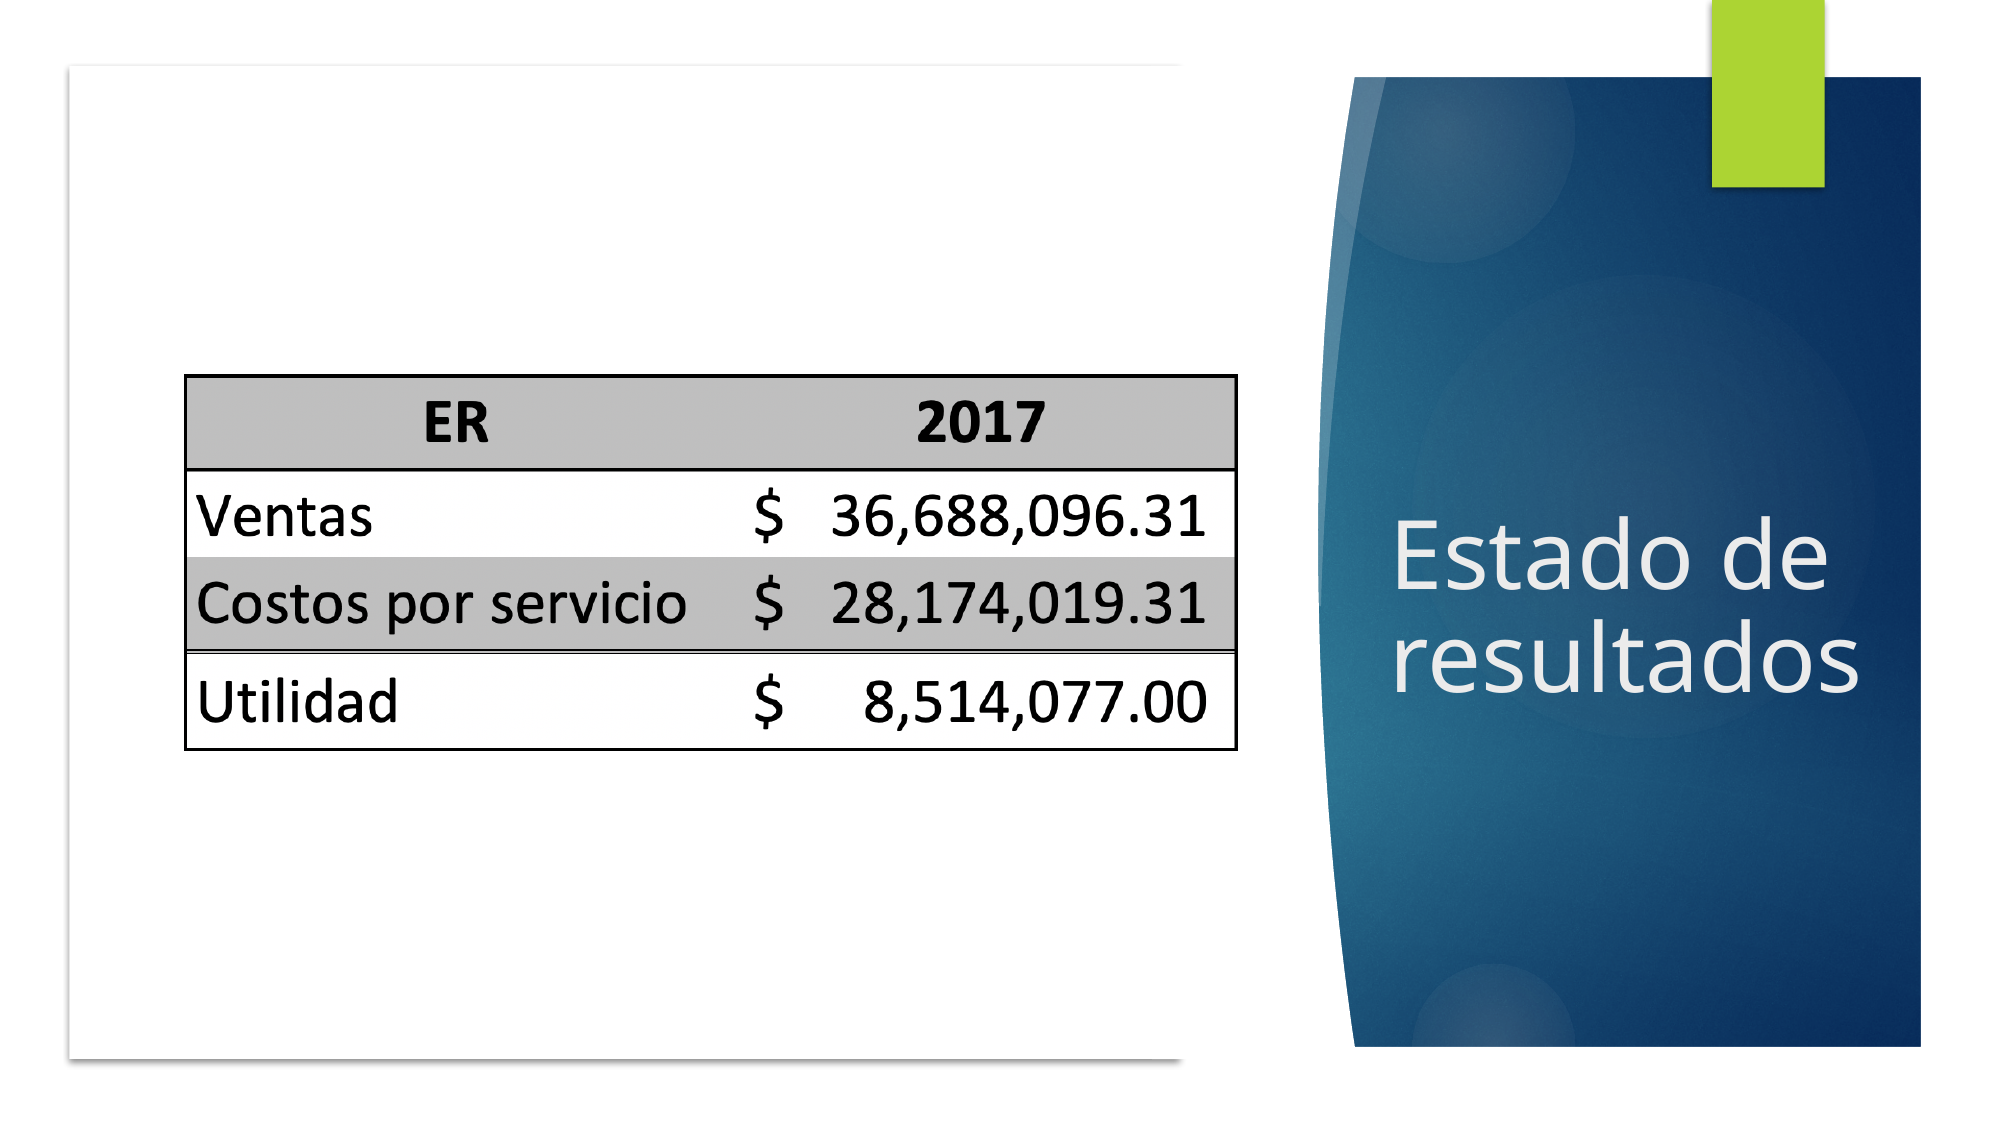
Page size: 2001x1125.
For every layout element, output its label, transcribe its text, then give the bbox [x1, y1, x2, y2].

title Estado de resultados [1374, 203, 1894, 721]
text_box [69, 64, 1367, 1060]
picture [181, 374, 1240, 751]
